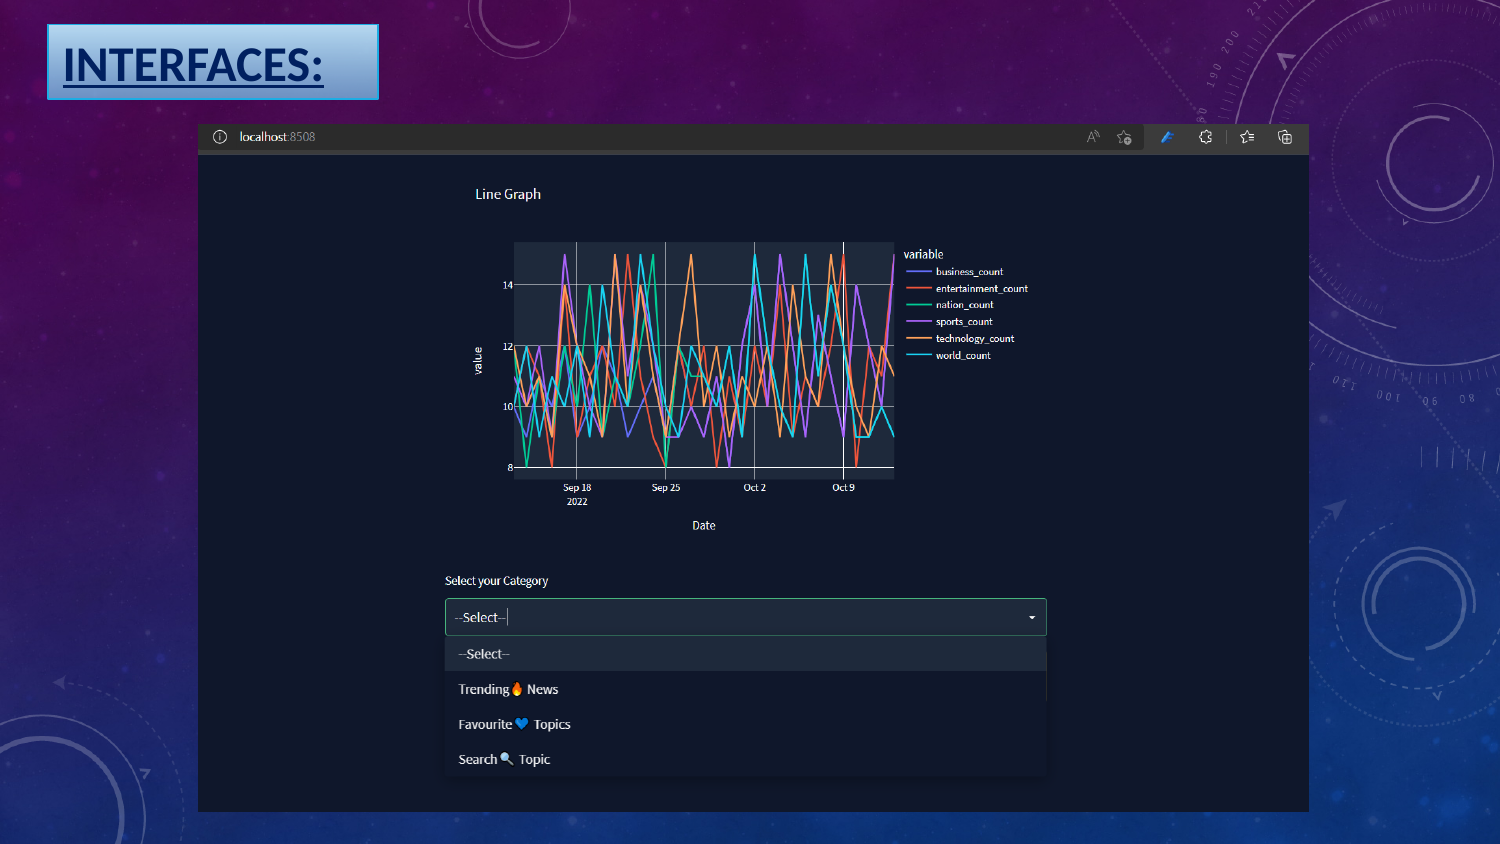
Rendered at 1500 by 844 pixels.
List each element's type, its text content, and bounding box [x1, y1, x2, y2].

picture [0, 0, 1500, 844]
text_box INTERFACES: [47, 24, 379, 100]
